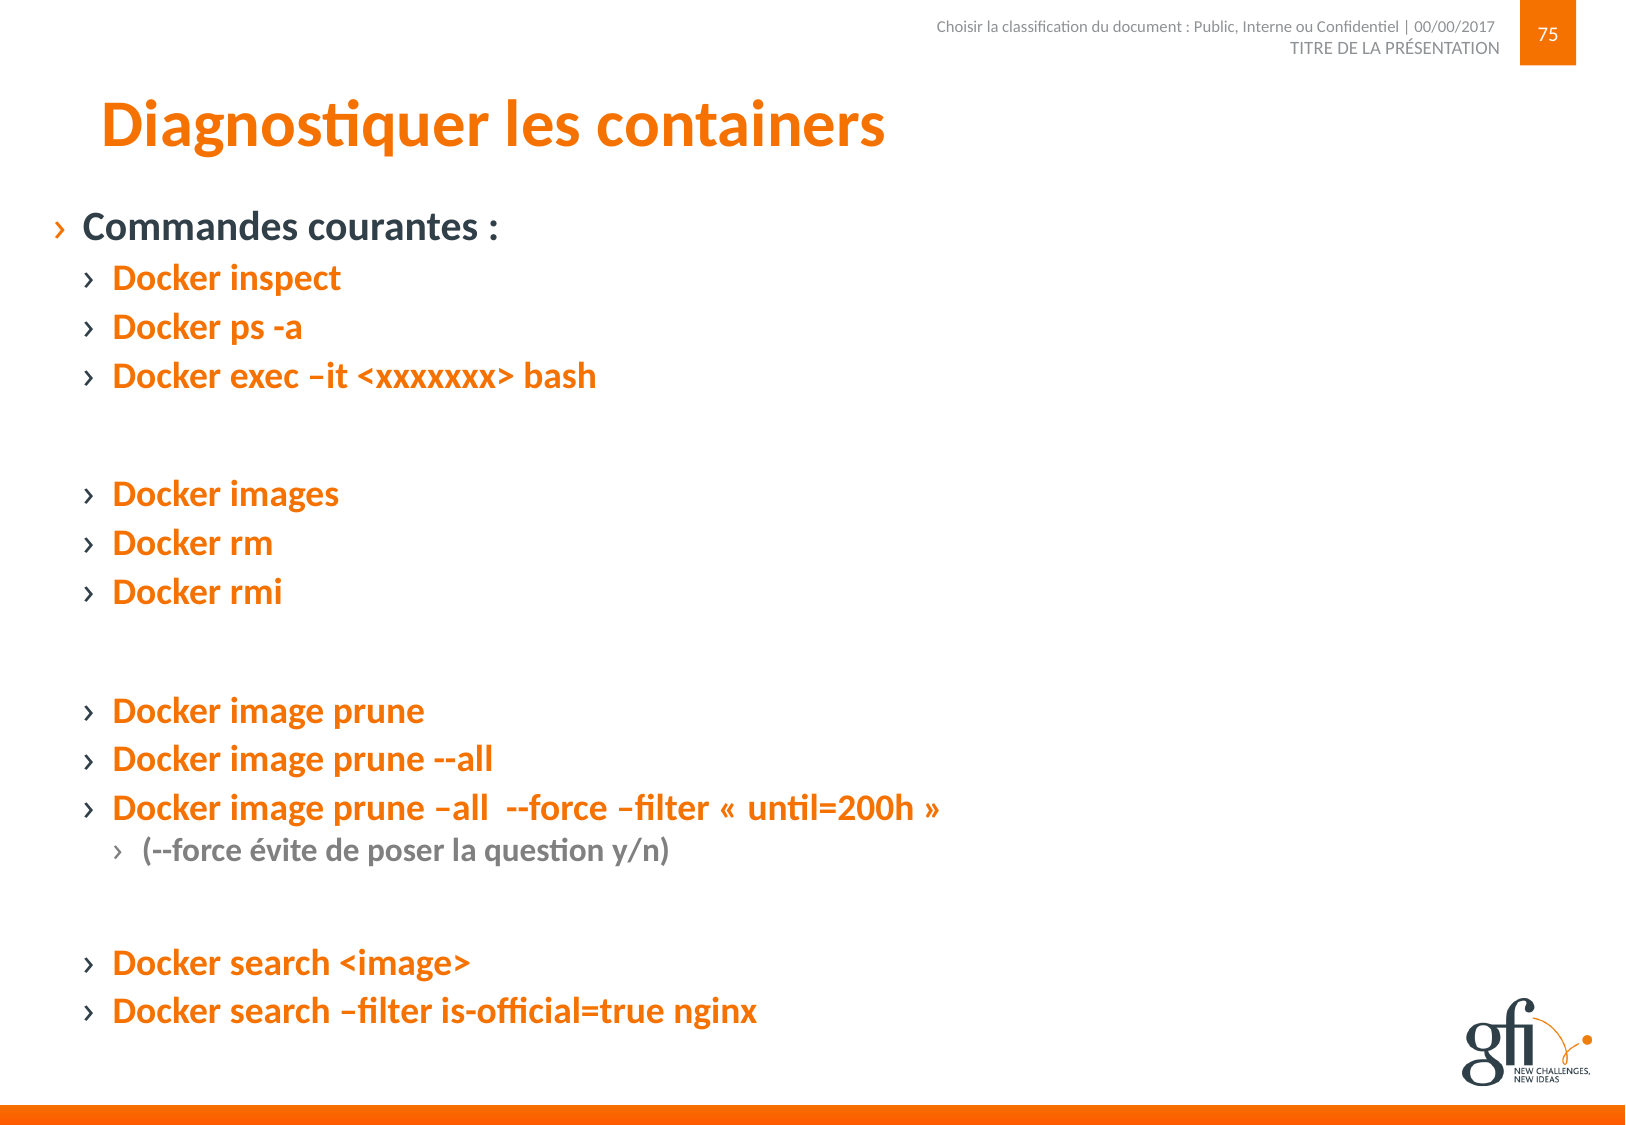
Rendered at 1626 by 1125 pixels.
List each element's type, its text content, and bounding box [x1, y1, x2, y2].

title Diagnostiquer les containers [101, 68, 1550, 182]
list Commandes courantes : Docker inspect Docker ps -a Docker exec –it <xxxxxxx> bash Docker images Docker rm Docker rmi Docker image prune Docker image prune --all Docker image prune –all --force –filter « until=200h » (--force évite de poser la question y/n) Docker search <image> Docker search –filter is-official=true nginx [53, 204, 1560, 1063]
picture [1462, 998, 1592, 1090]
slide_number 75 [1520, 0, 1577, 66]
footer TITRE DE LA PRÉSENTATION [557, 16, 1515, 67]
